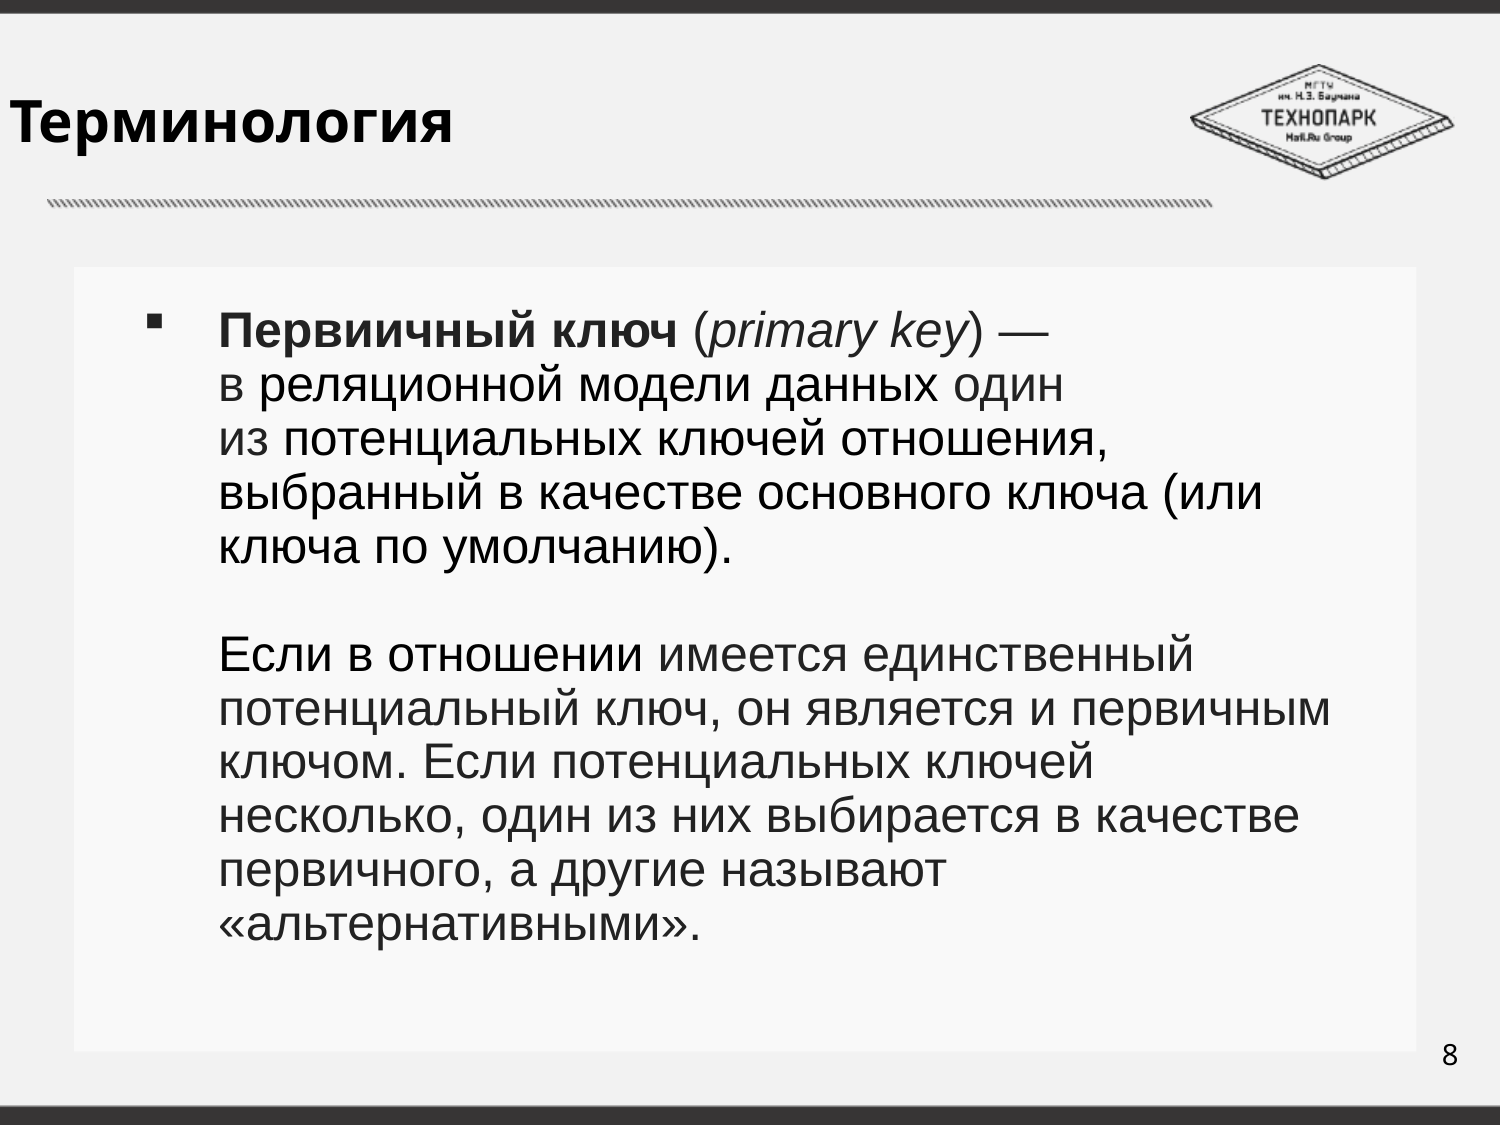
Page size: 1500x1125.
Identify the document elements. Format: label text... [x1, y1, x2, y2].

list Первиичный ключ (primary key) — в реляционной модели данных один из потенциальных ключей отношения, выбранный в качестве основного ключа (или ключа по умолчанию). Если в отношении имеется единственный потенциальный ключ, он является и первичным ключом. Если потенциальных ключей несколько, один из них выбирается в качестве первичного, а другие называют «альтернативными». [128, 296, 1364, 1024]
slide_number 8 [1136, 1025, 1474, 1086]
picture [0, 0, 1500, 1125]
